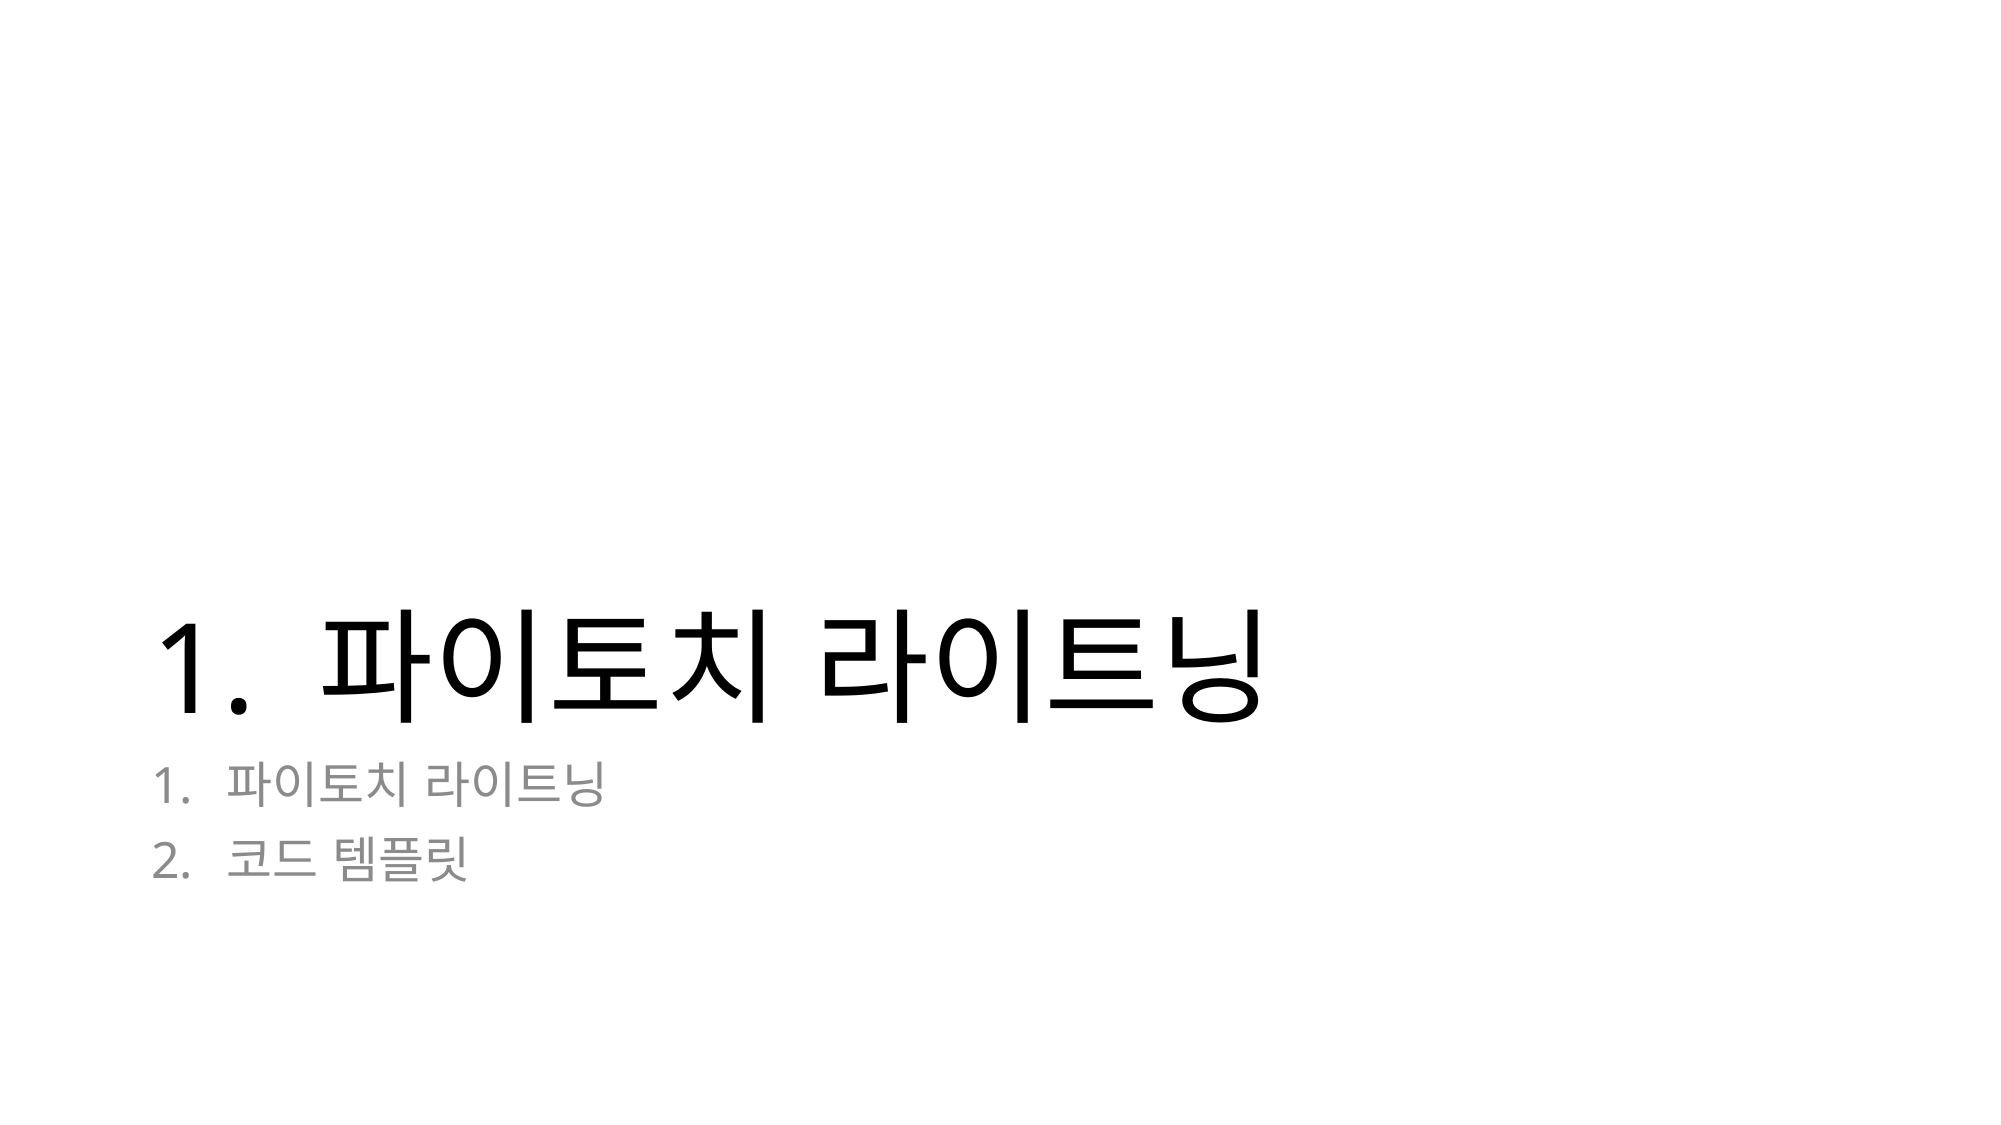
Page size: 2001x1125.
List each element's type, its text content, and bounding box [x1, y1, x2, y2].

list 파이토치 라이트닝 코드 템플릿 [136, 752, 1862, 999]
title 1. 파이토치 라이트닝 [136, 280, 1862, 749]
